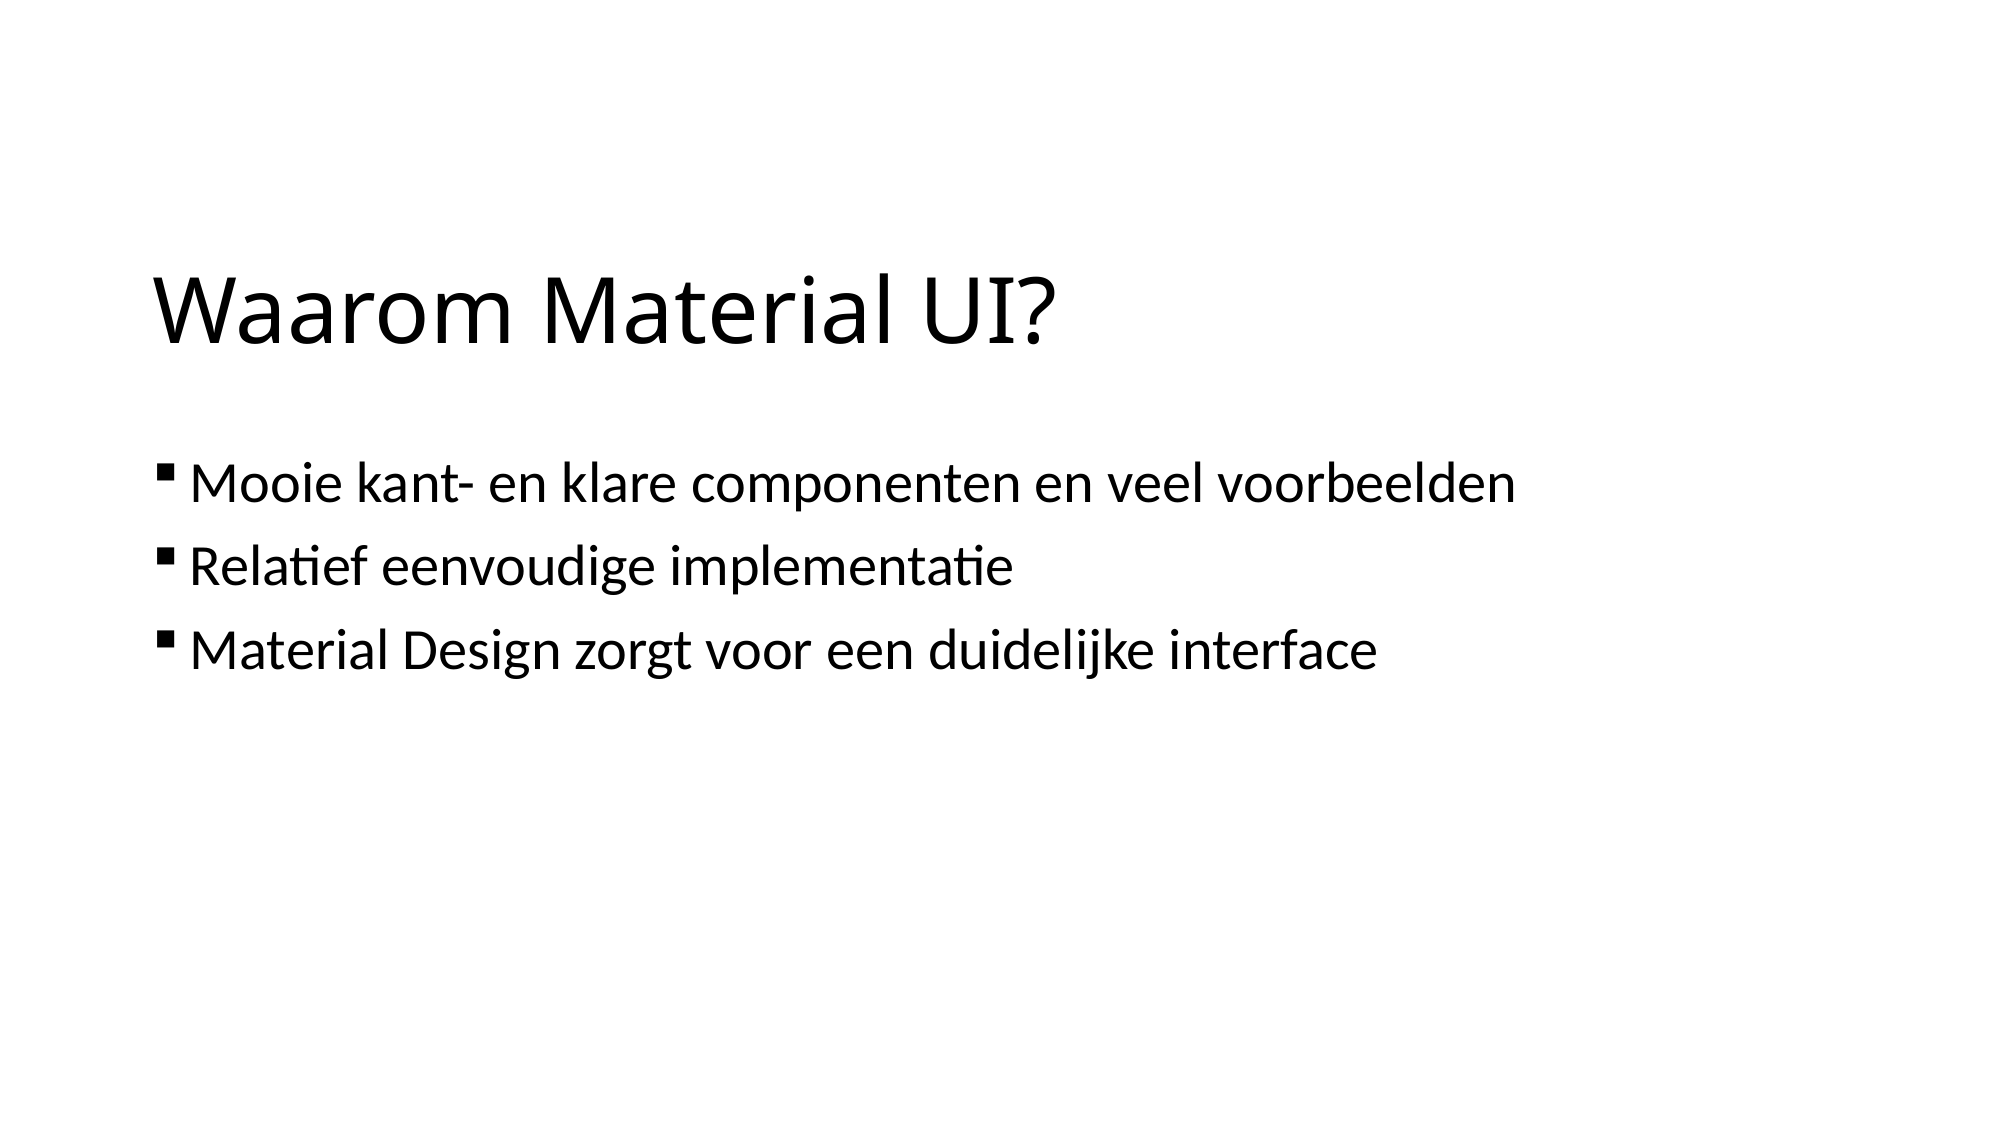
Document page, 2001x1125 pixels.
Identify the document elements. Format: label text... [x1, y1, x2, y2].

title Waarom Material UI? [137, 205, 1527, 423]
list Mooie kant- en klare componenten en veel voorbeelden Relatief eenvoudige implementatie Material Design zorgt voor een duidelijke interface [137, 444, 1569, 731]
